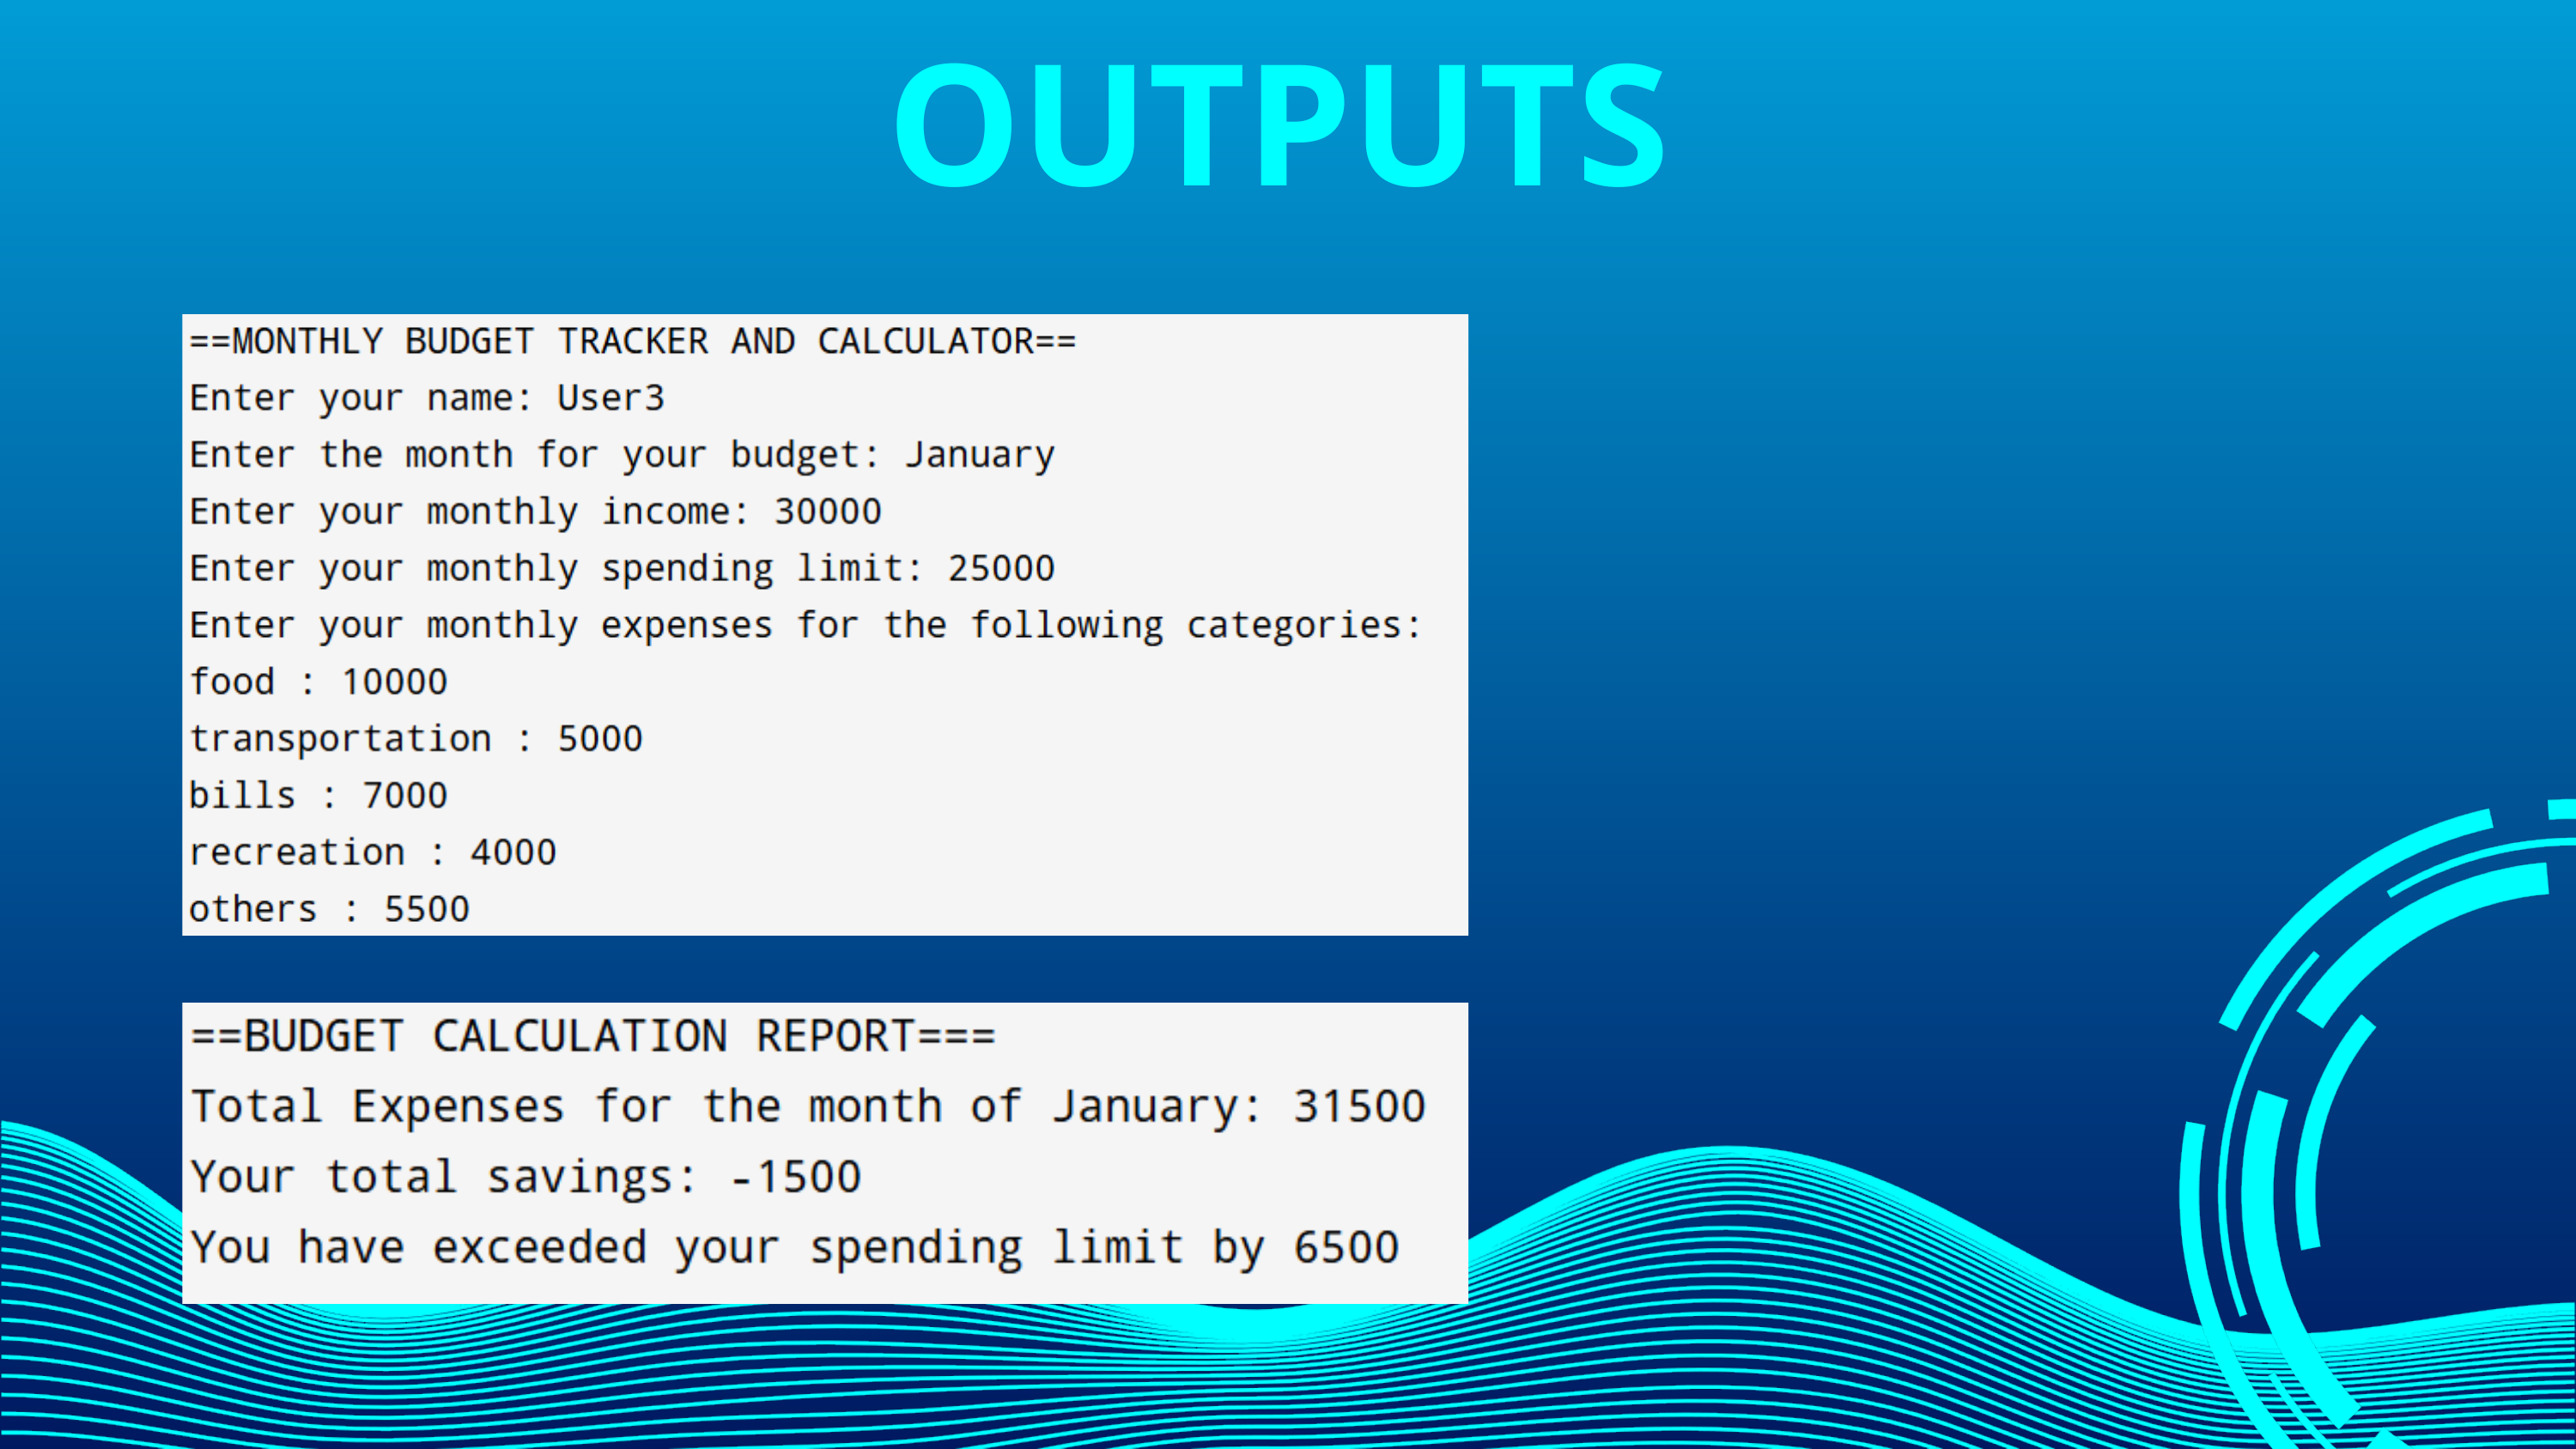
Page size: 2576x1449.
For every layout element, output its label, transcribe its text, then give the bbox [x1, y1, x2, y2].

text_box [0, 1114, 2171, 1449]
text_box [182, 1003, 1469, 1304]
text_box [2171, 798, 2576, 1449]
text_box [182, 314, 1469, 936]
text_box OUTPUTS [887, 16, 1689, 220]
